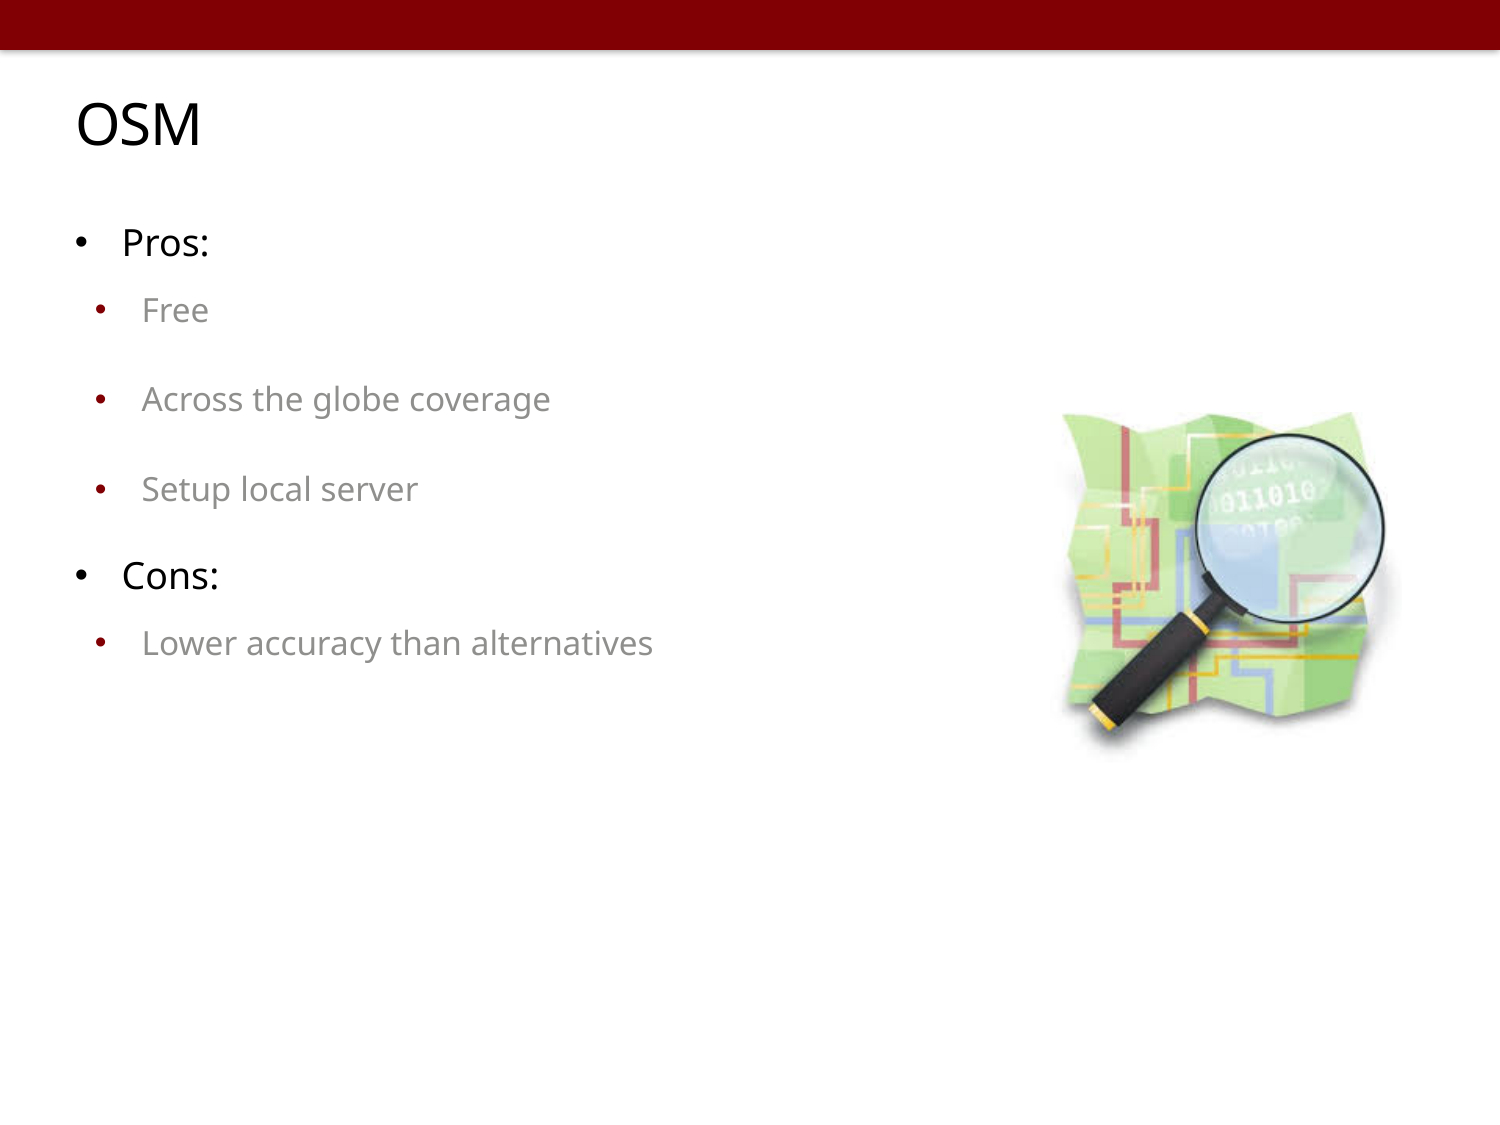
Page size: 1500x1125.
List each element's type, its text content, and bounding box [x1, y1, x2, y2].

list Pros: Free Across the globe coverage Setup local server Cons: Lower accuracy than alternatives [74, 200, 1373, 902]
picture [1049, 412, 1402, 765]
title OSM [75, 87, 1425, 181]
